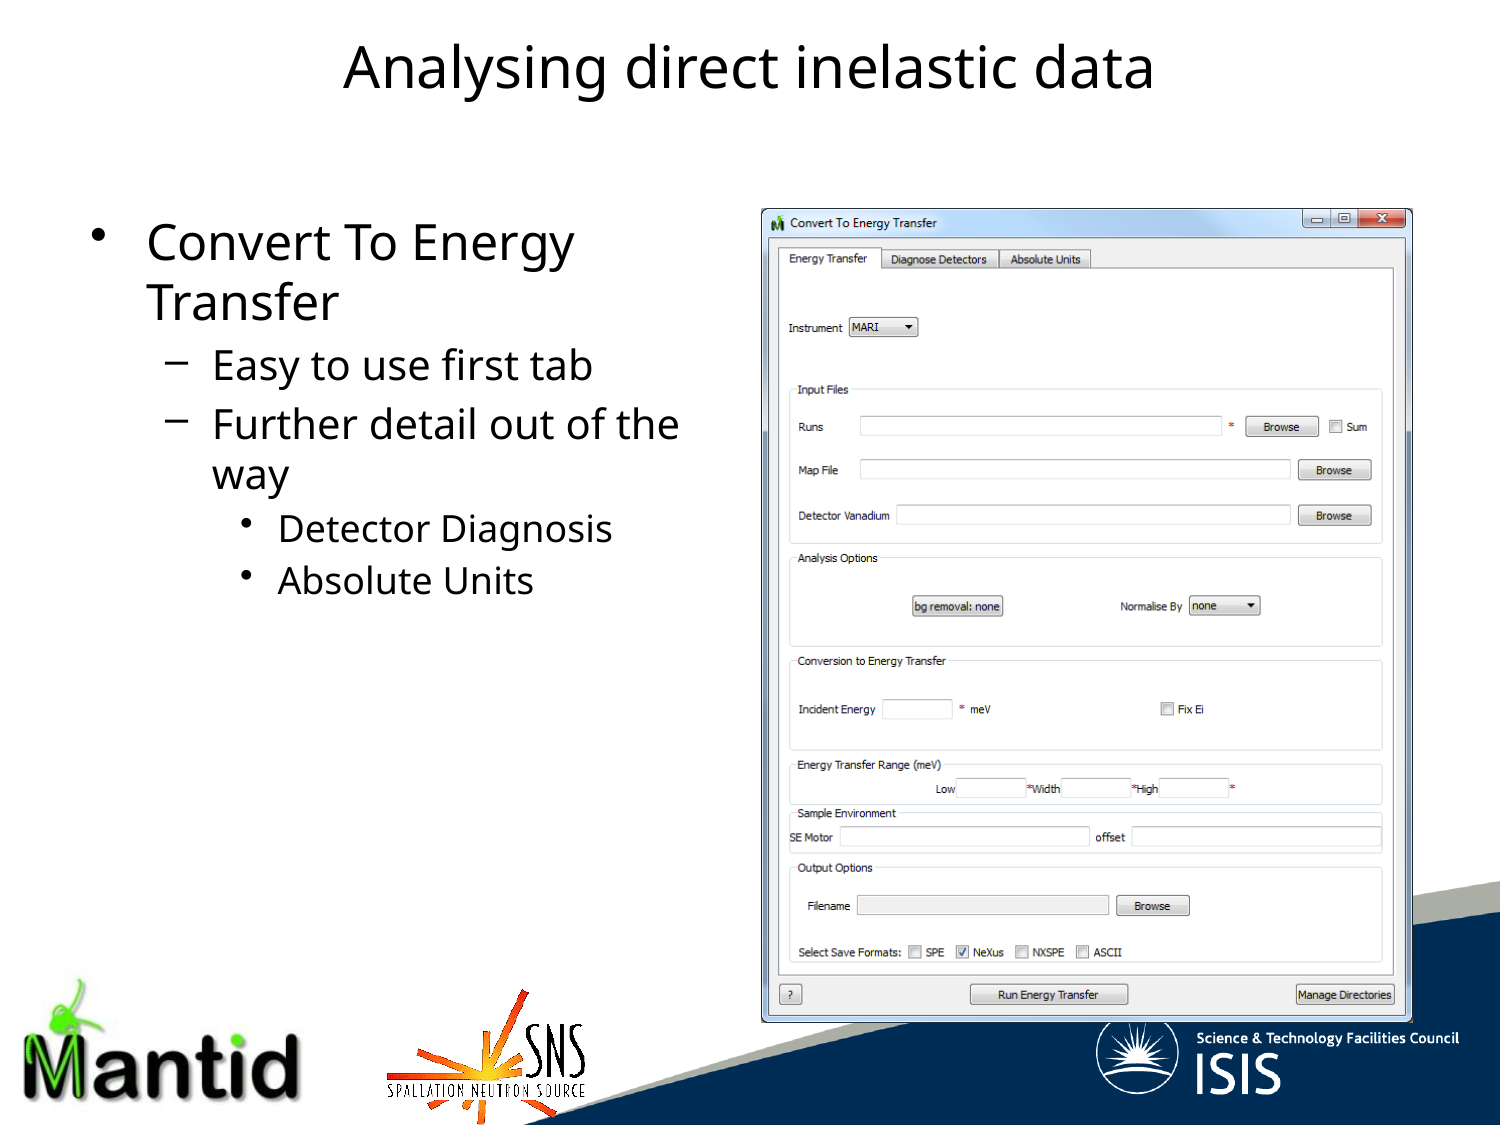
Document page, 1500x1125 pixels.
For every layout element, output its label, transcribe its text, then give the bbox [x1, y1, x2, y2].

picture [0, 207, 1500, 1125]
title Analysing direct inelastic data [74, 0, 1426, 160]
list Convert To Energy Transfer Easy to use first tab Further detail out of the way Detector Diagnosis Absolute Units [74, 203, 739, 1024]
